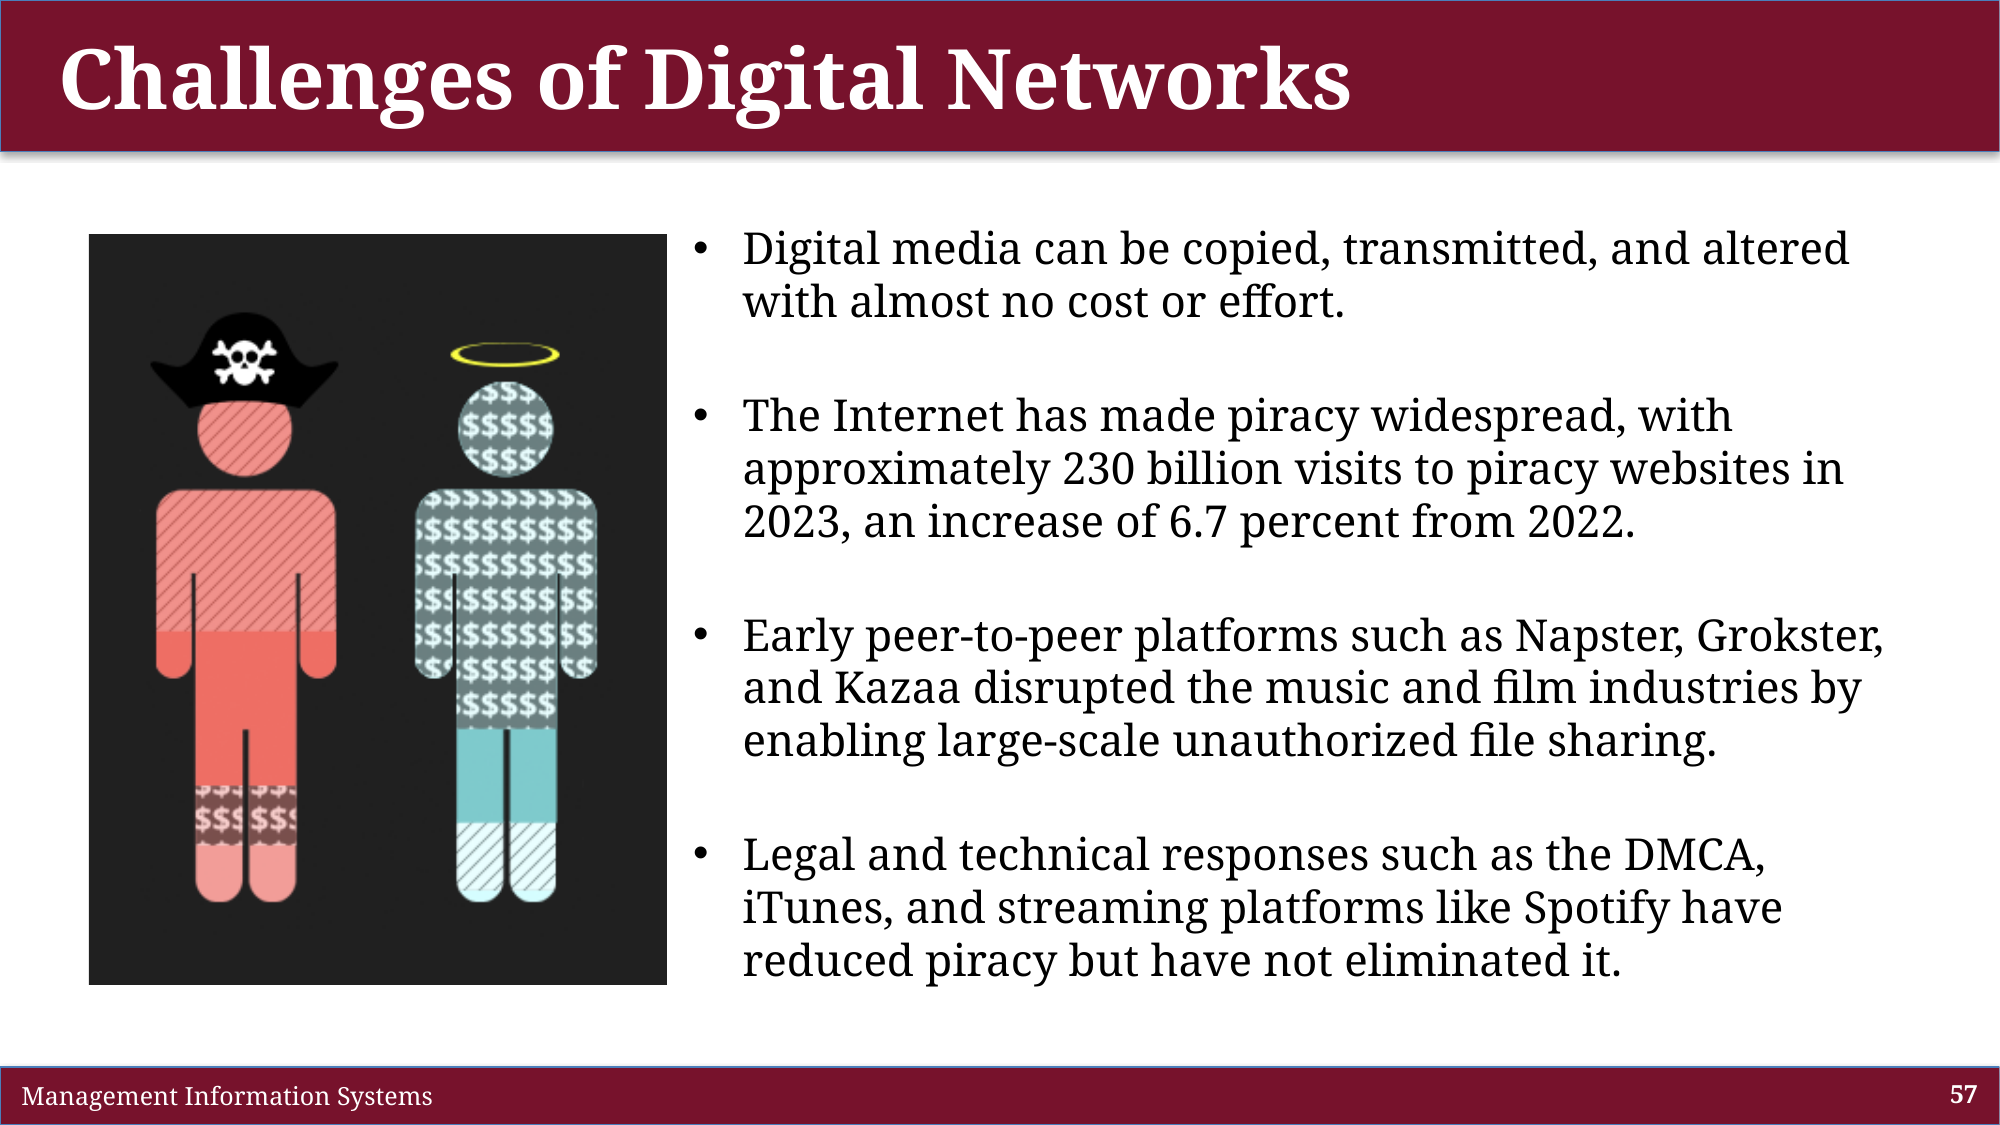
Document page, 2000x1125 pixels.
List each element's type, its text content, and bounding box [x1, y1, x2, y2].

list Digital media can be copied, transmitted, and altered with almost no cost or effort. The Internet has made piracy widespread, with approximately 230 billion visits to piracy websites in 2023, an increase of 6.7 percent from 2022. Early peer-to-peer platforms such as Napster, Grokster, and Kazaa disrupted the music and film industries by enabling large-scale unauthorized file sharing. Legal and technical responses such as the DMCA, iTunes, and streaming platforms like Spotify have reduced piracy but have not eliminated it. [678, 213, 1911, 1047]
footer Management Information Systems [0, 1066, 475, 1125]
slide_number 57 [1649, 1066, 2000, 1125]
picture [88, 233, 668, 985]
title Challenges of Digital Networks [0, 0, 2000, 152]
text_box [475, 1066, 1649, 1125]
